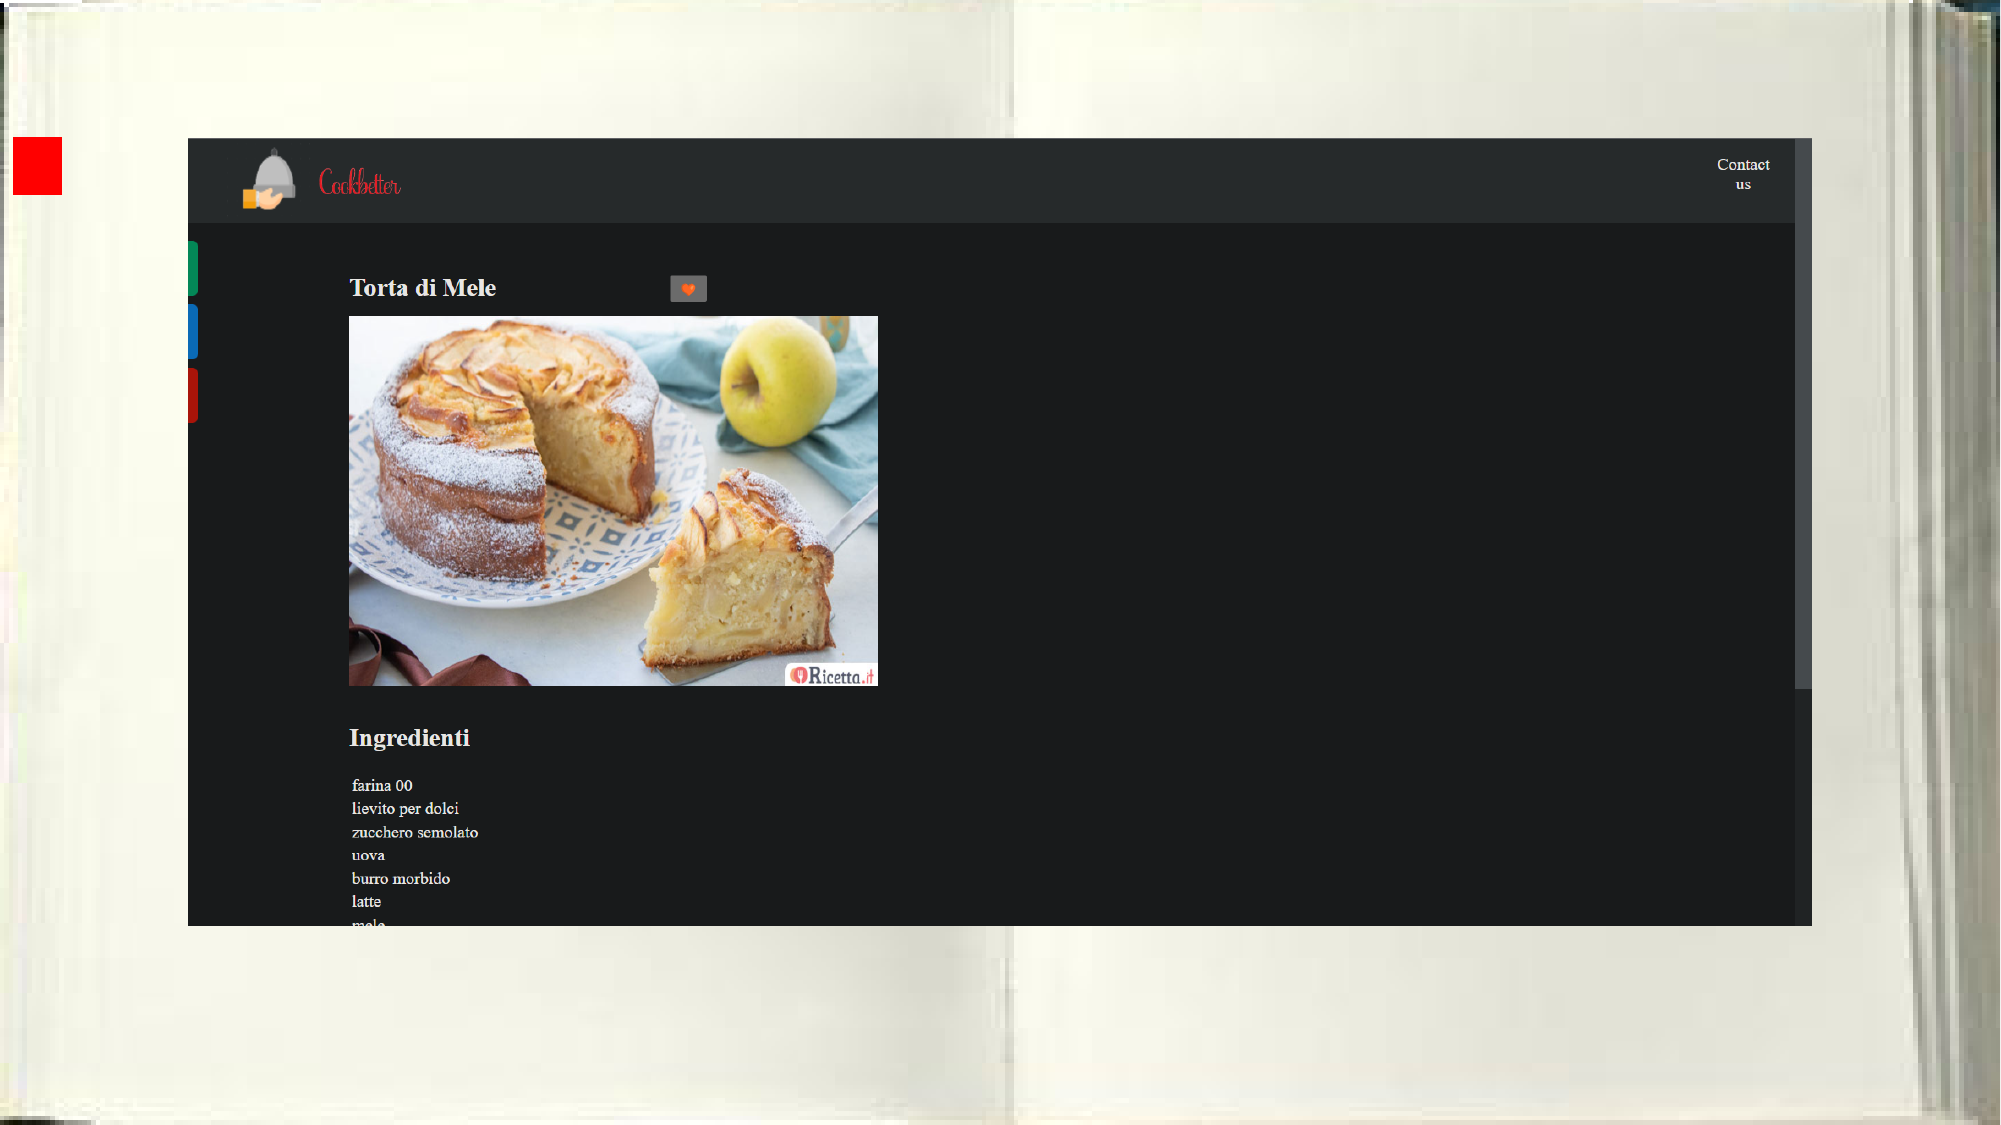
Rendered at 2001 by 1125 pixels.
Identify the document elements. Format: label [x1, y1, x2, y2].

picture [0, 0, 2001, 1125]
text_box [13, 137, 62, 195]
